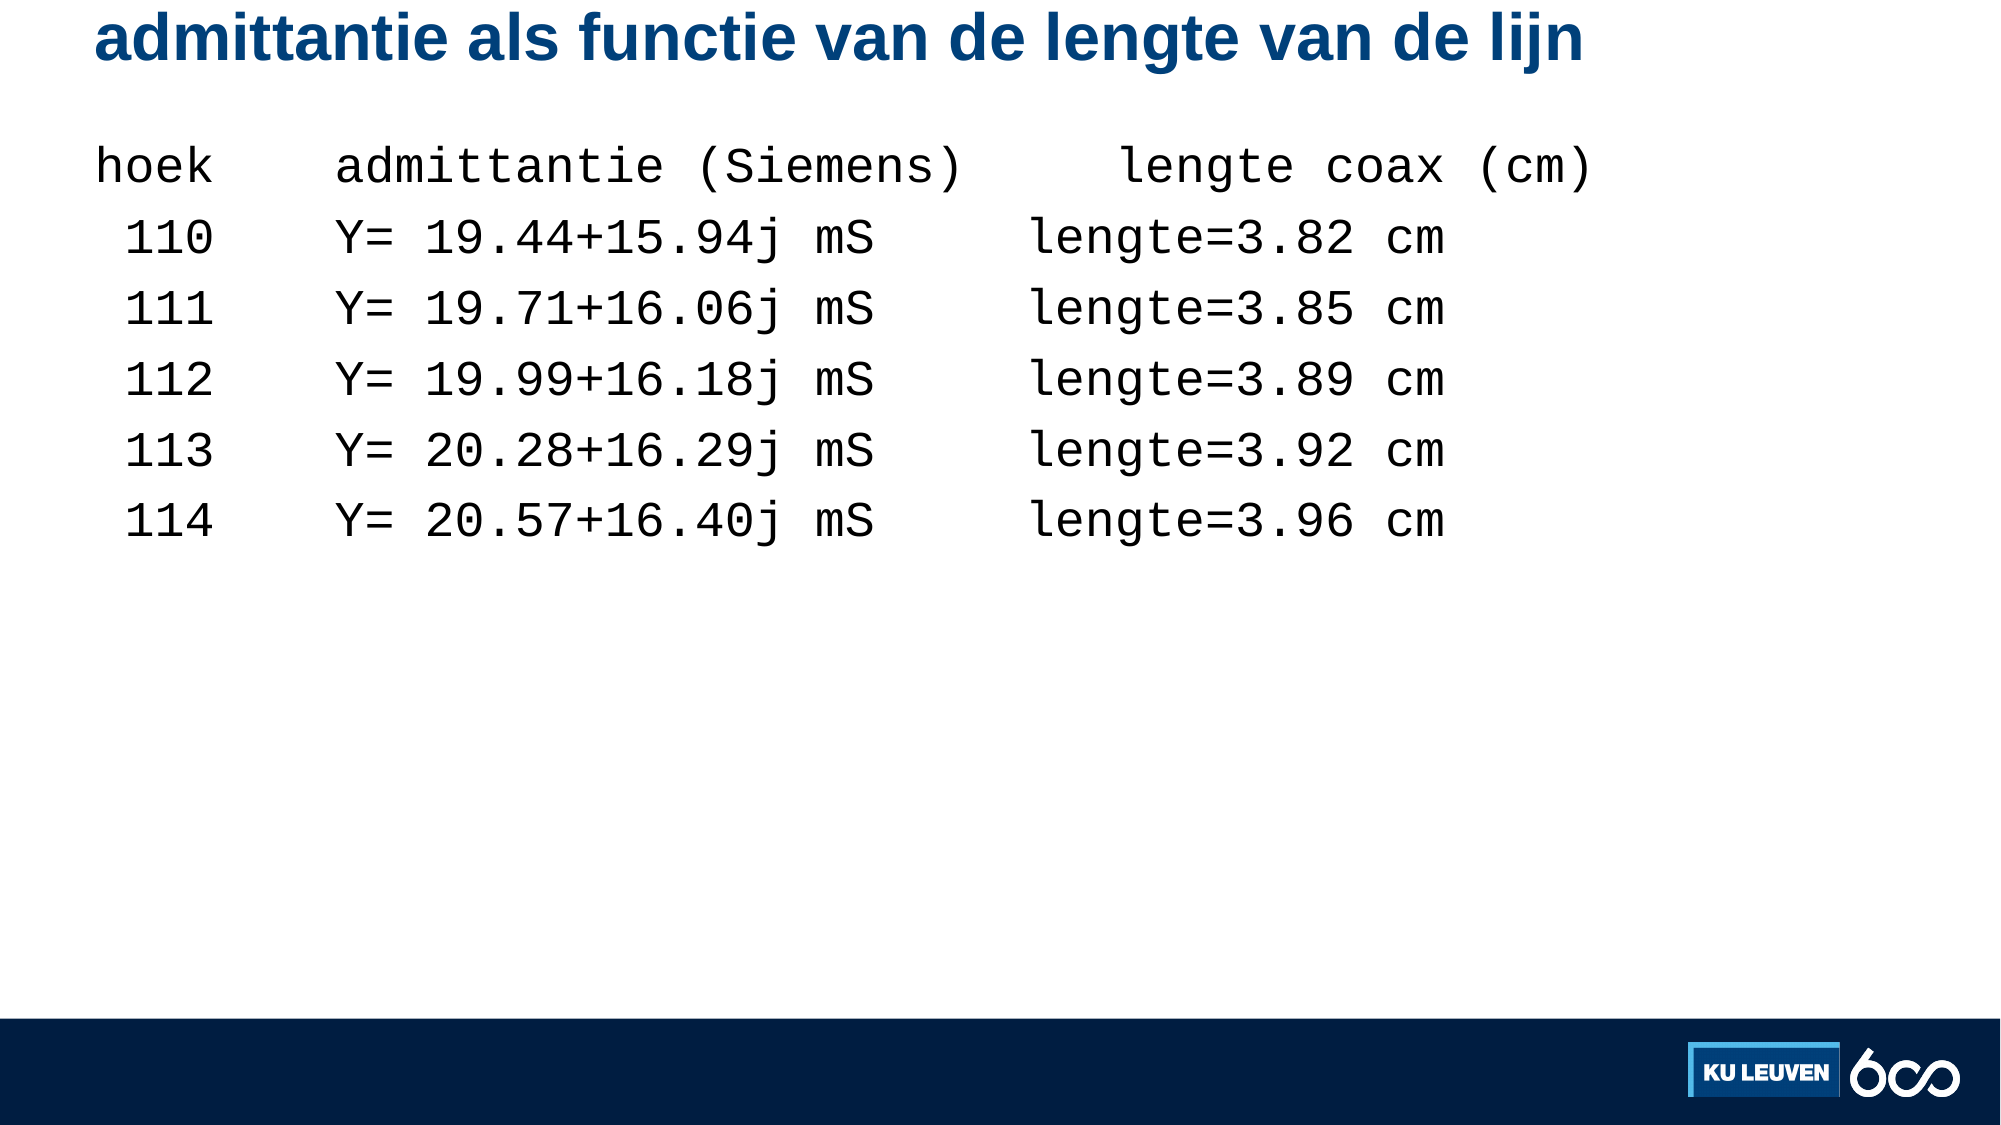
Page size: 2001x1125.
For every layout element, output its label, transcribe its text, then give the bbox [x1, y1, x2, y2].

title admittantie als functie van de lengte van de lijn [94, 2, 1906, 110]
picture [1688, 1042, 1960, 1097]
list hoek admittantie (Siemens) lengte coax (cm) 110 Y= 19.44+15.94j mS lengte=3.82 cm 111 Y= 19.71+16.06j mS lengte=3.85 cm 112 Y= 19.99+16.18j mS lengte=3.89 cm 113 Y= 20.28+16.29j mS lengte=3.92 cm 114 Y= 20.57+16.40j mS lengte=3.96 cm [94, 142, 1900, 993]
